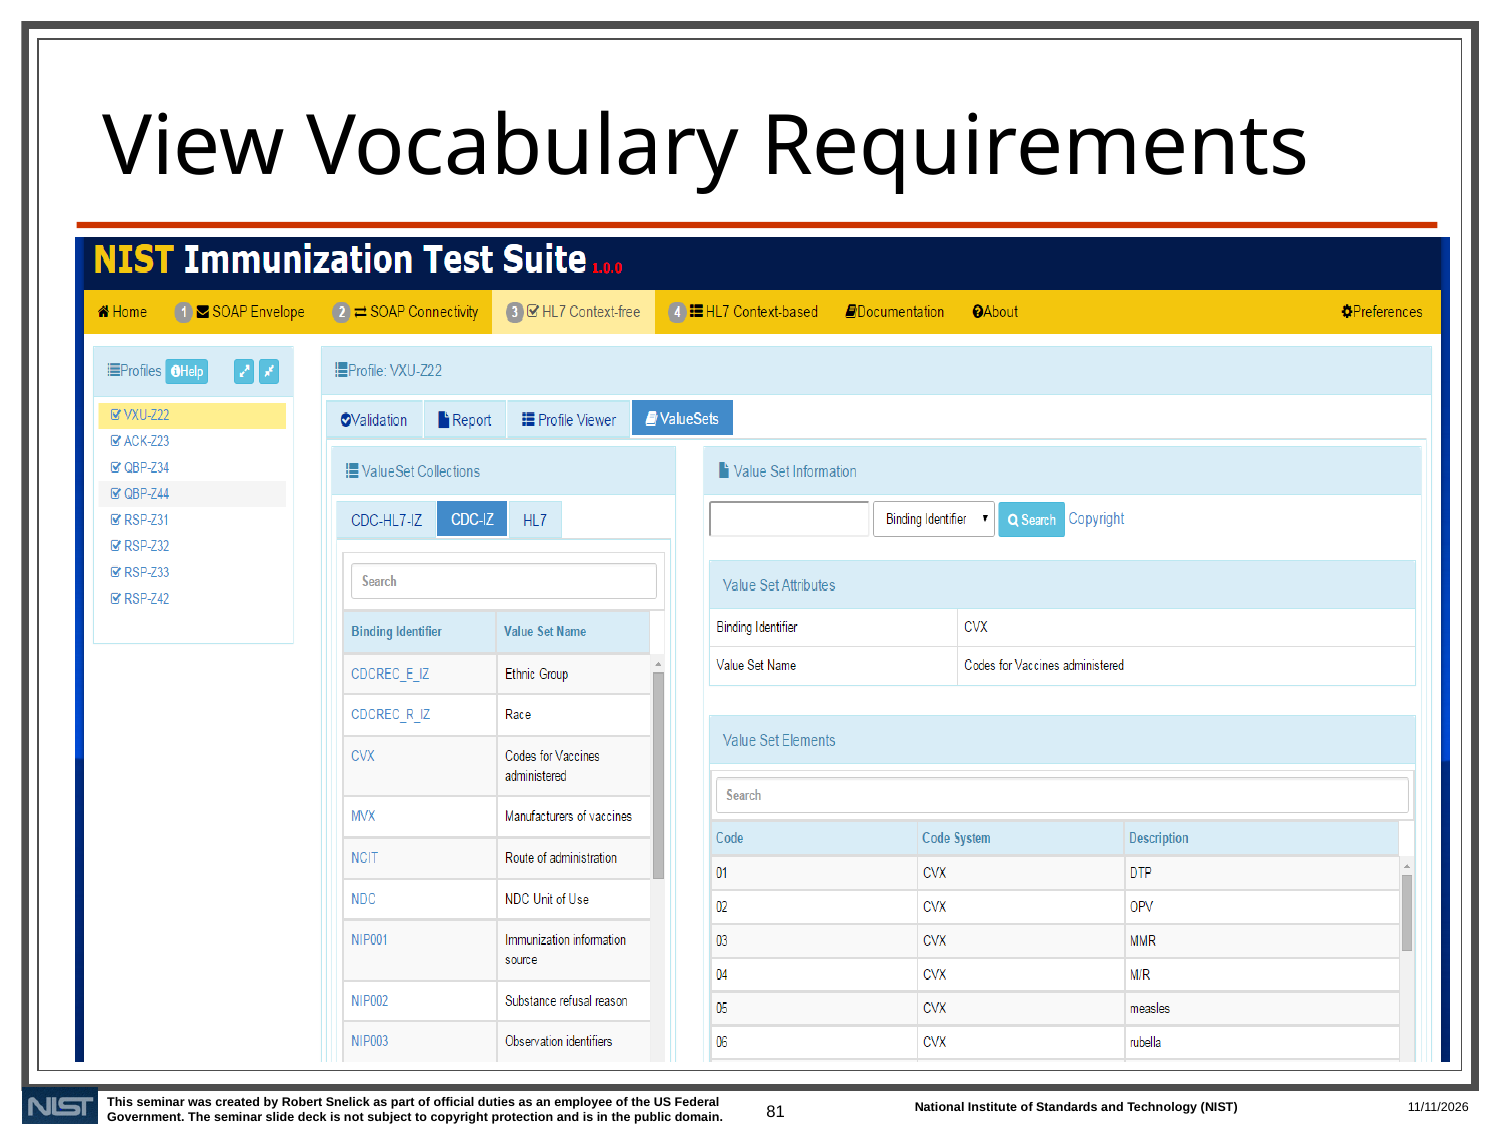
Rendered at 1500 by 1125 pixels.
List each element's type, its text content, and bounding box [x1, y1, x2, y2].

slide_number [1392, 1090, 1488, 1115]
picture [22, 1087, 98, 1124]
slide_number 81 [712, 1071, 801, 1125]
title View Vocabulary Requirements [87, 62, 1426, 199]
picture [74, 237, 1451, 1062]
